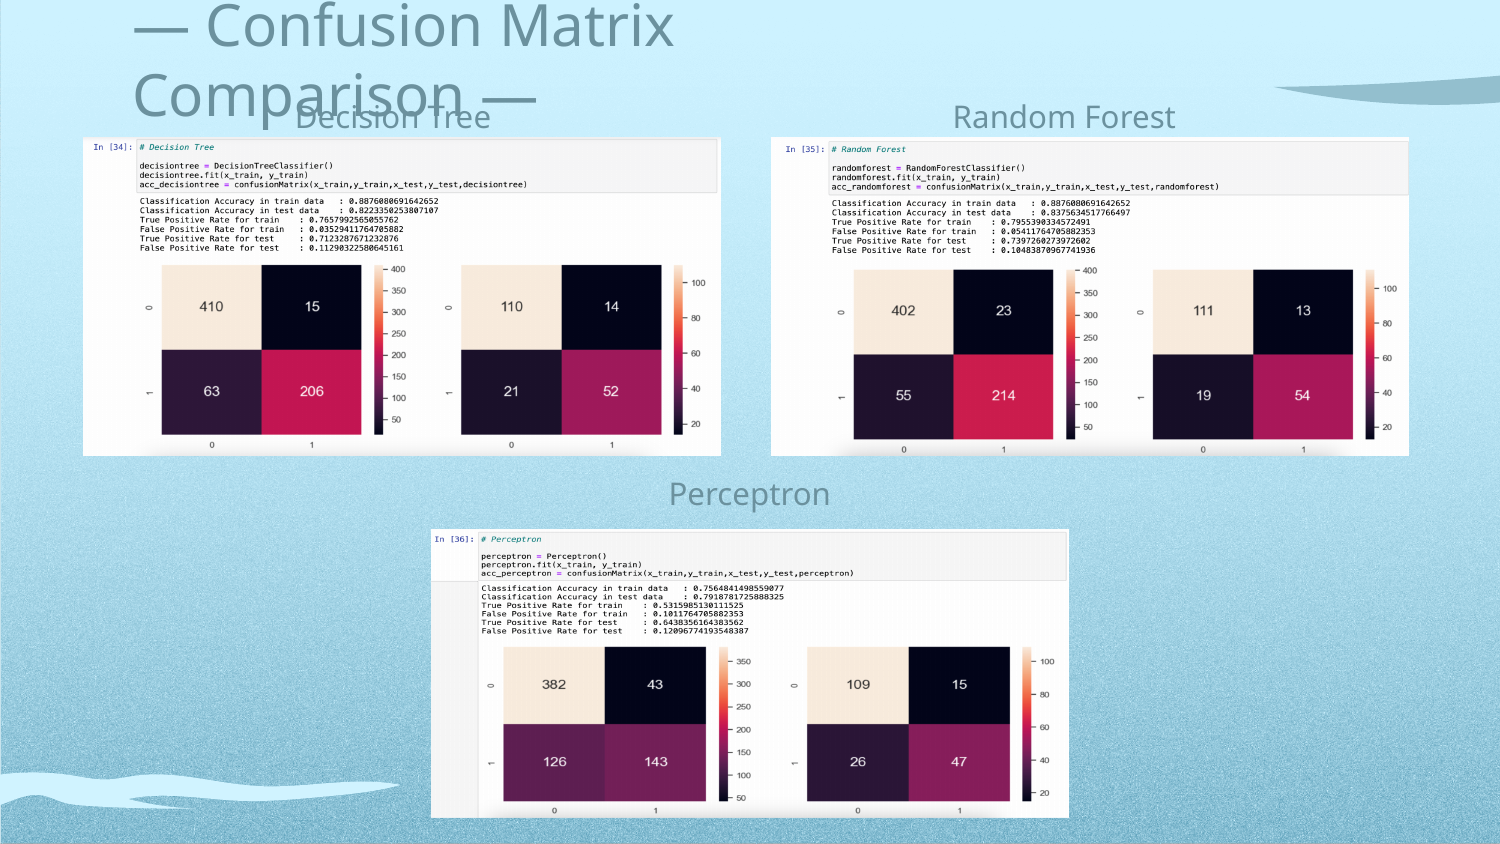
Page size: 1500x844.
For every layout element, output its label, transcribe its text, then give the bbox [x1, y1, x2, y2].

title Decision Tree [95, 85, 692, 135]
title — Confusion Matrix Comparison — [116, 22, 1023, 93]
picture [0, 0, 1500, 844]
title Random Forest [937, 85, 1220, 135]
title Perceptron [563, 462, 937, 524]
